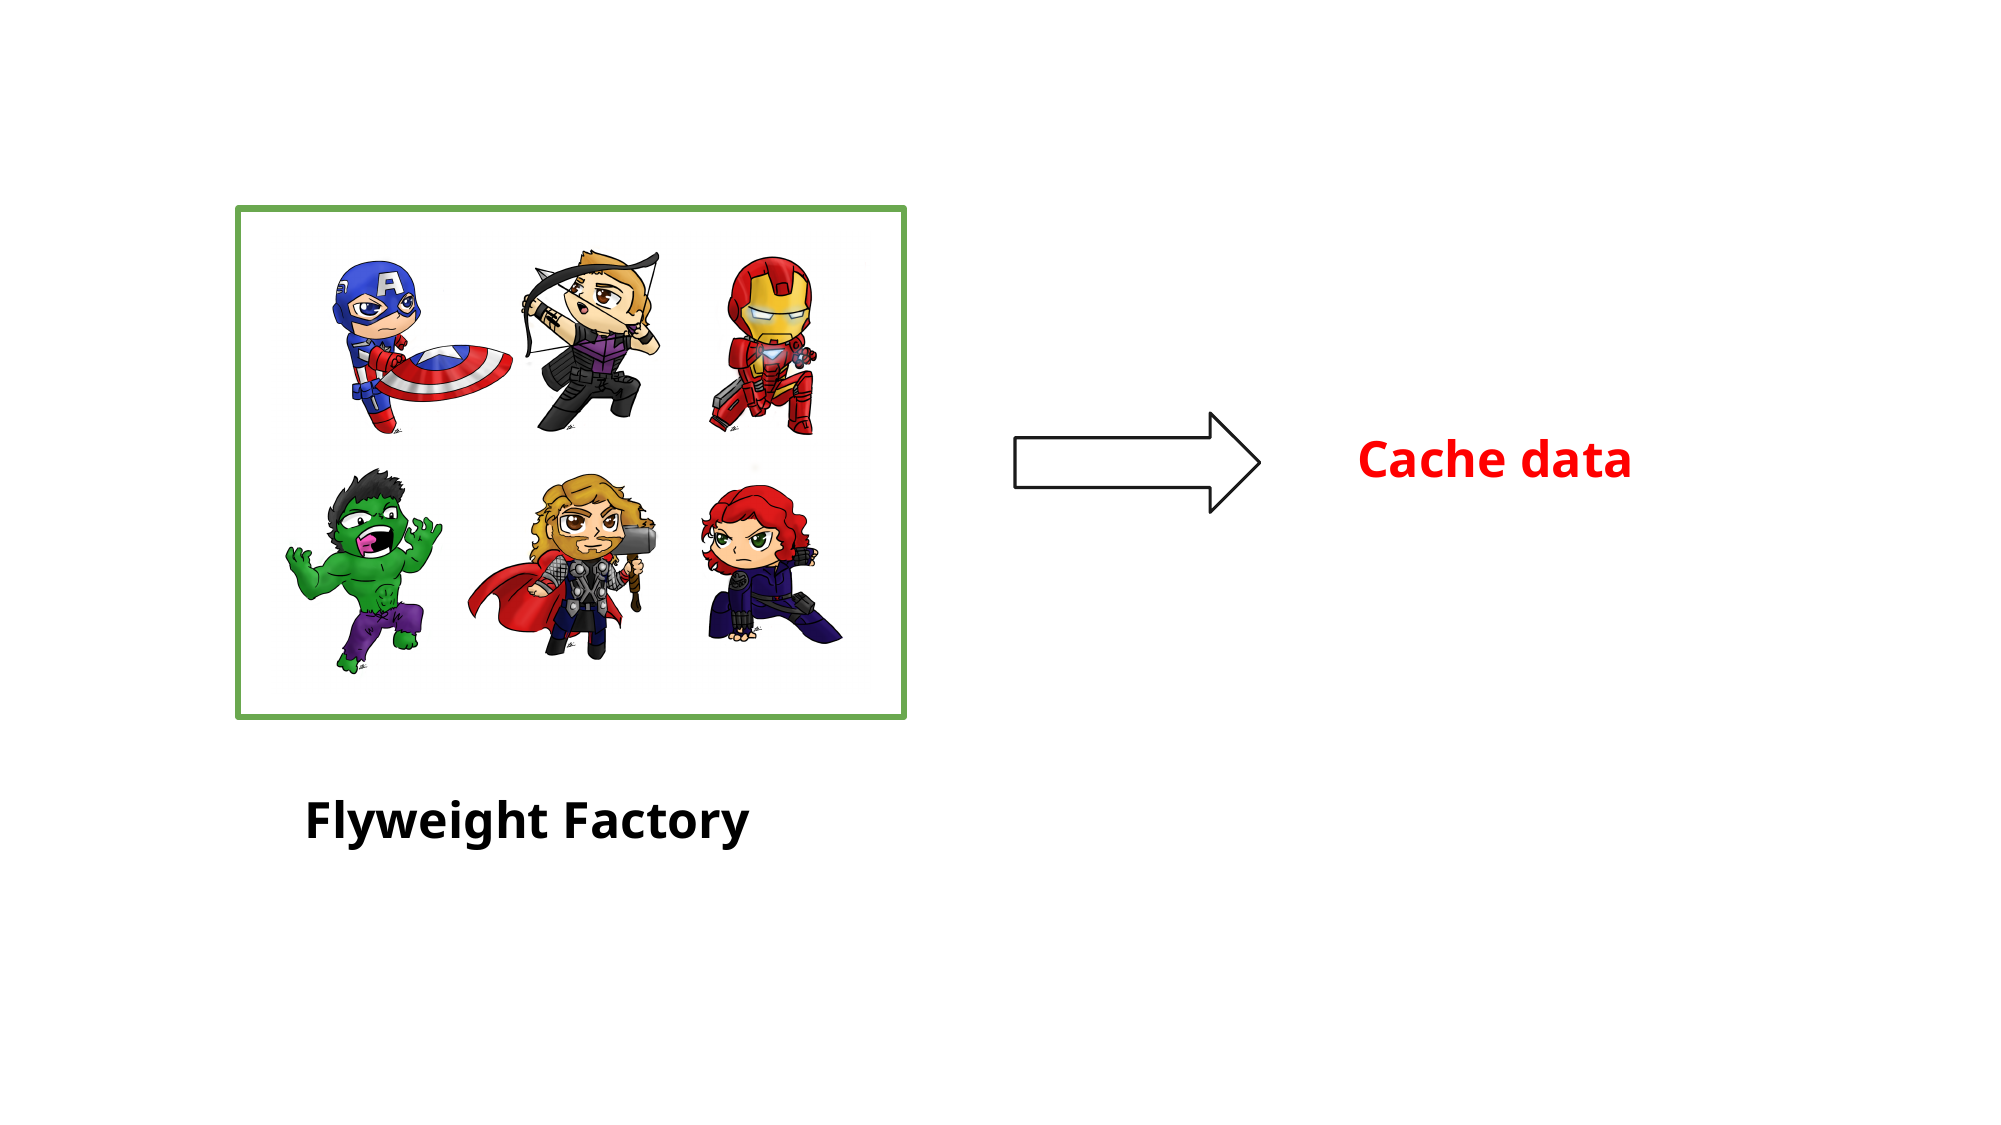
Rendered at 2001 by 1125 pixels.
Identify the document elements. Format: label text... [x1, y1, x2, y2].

text_box Cache data [1342, 412, 1750, 513]
text_box [1014, 412, 1260, 513]
text_box [238, 208, 904, 717]
picture [271, 231, 871, 695]
text_box Flyweight Factory [289, 773, 853, 873]
